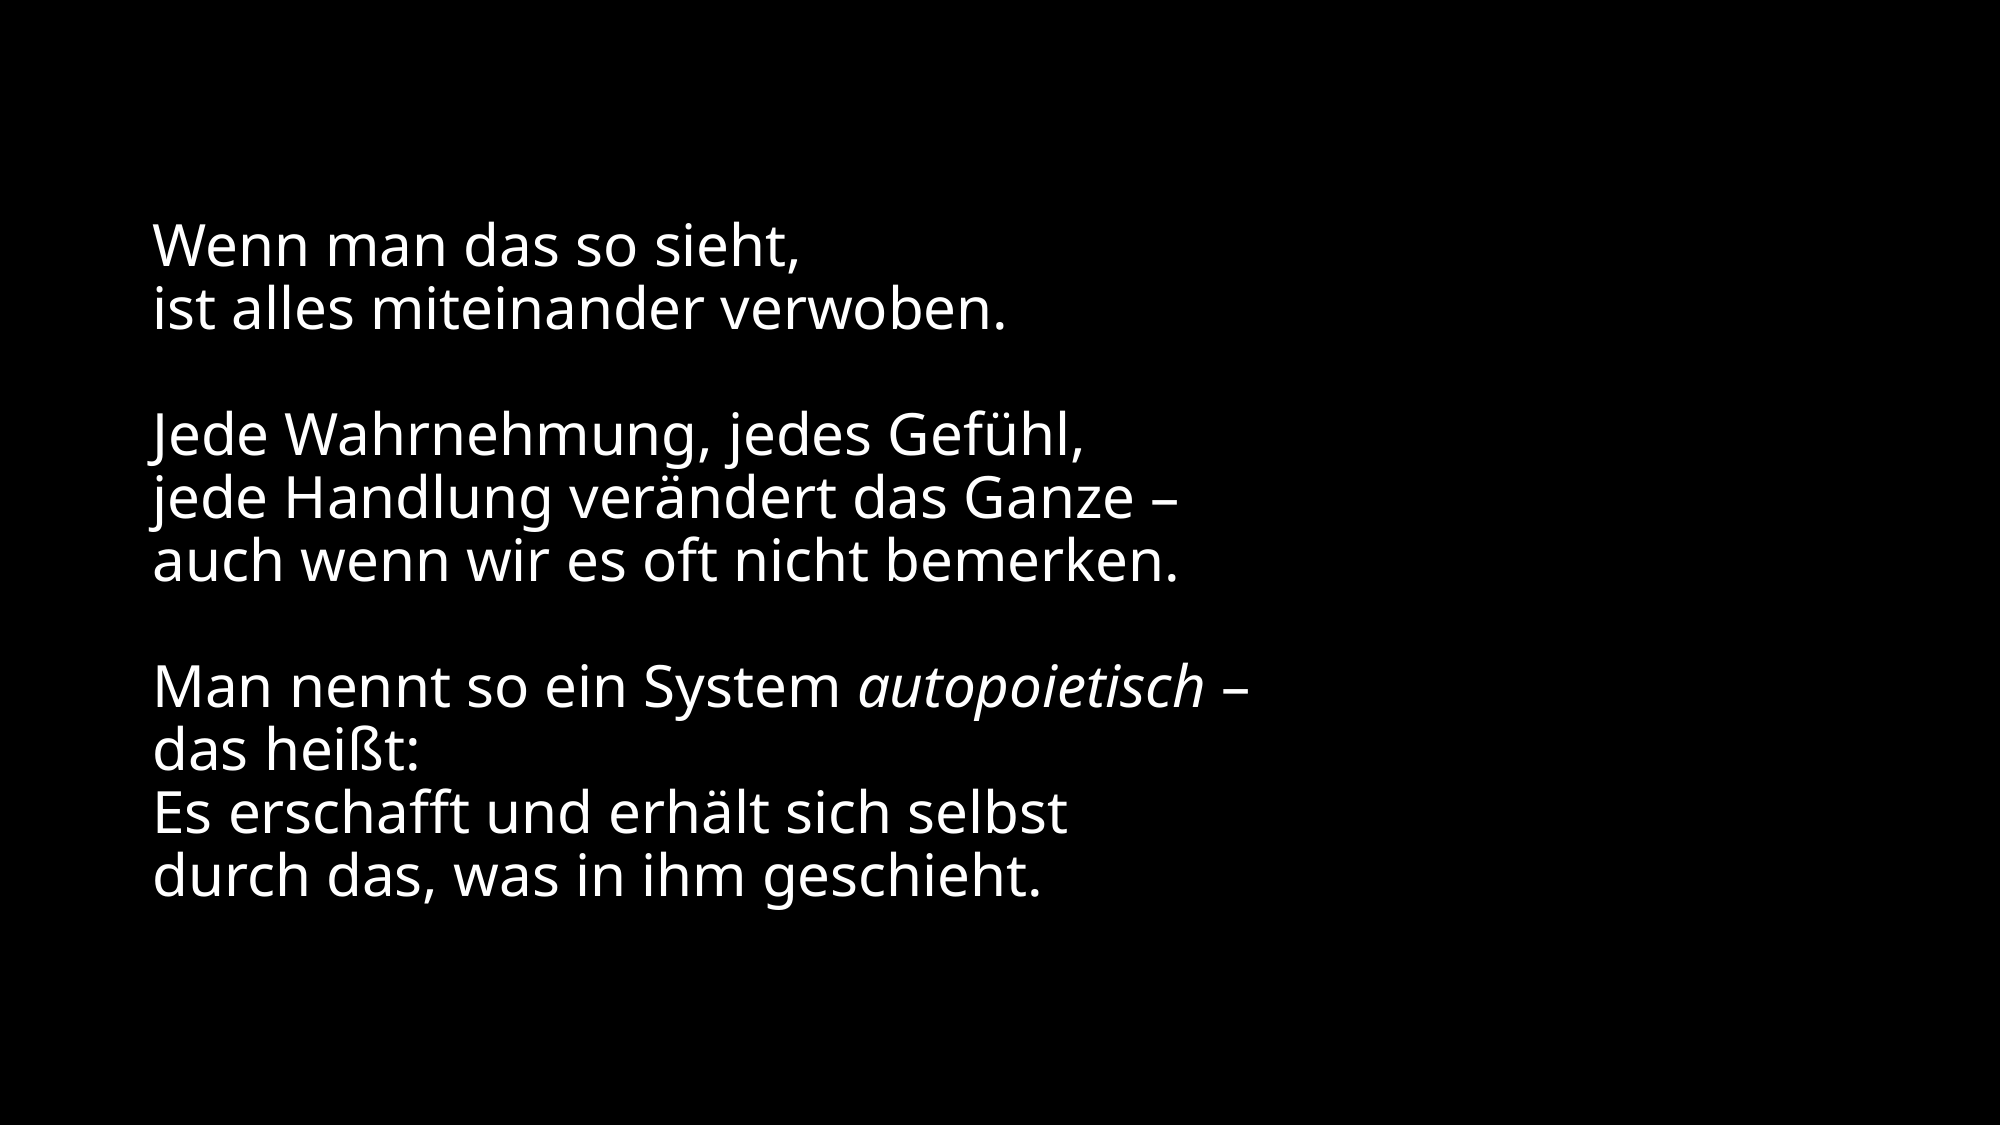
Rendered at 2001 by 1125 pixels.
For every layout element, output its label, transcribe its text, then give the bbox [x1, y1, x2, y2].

title Wenn man das so sieht, ist alles miteinander verwoben. Jede Wahrnehmung, jedes Gefühl, jede Handlung verändert das Ganze – auch wenn wir es oft nicht bemerken. Man nennt so ein System autopoietisch – das heißt: Es erschafft und erhält sich selbst durch das, was in ihm geschieht. [137, 181, 1863, 944]
